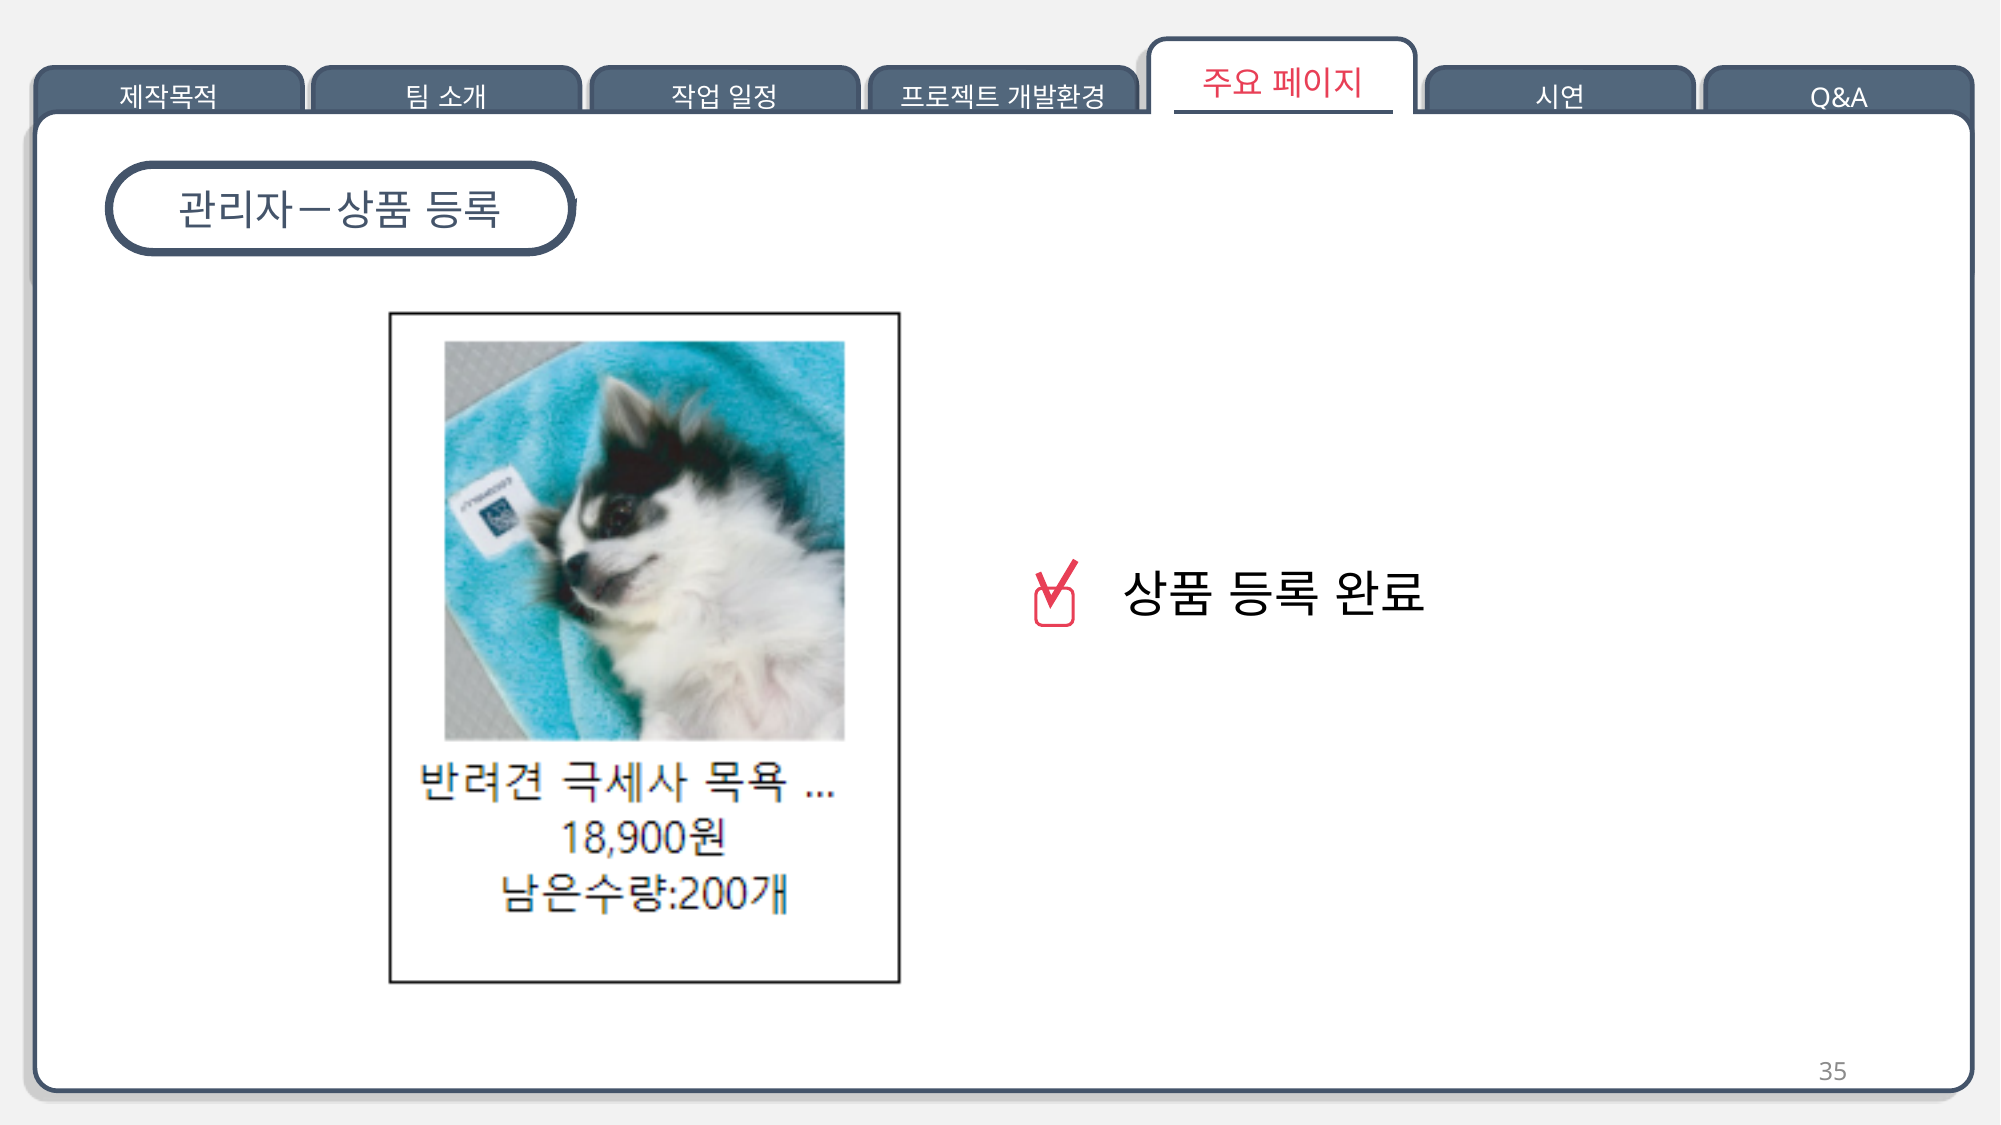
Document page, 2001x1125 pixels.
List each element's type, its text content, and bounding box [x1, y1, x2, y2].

text_box 관리자－상품 등록 [108, 164, 573, 253]
text_box Q&A [1704, 66, 1974, 130]
text_box 프로젝트 개발환경 [869, 66, 1137, 110]
text_box 주요 페이지 [1165, 54, 1401, 110]
slide_number 35 [1412, 1042, 1863, 1103]
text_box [1035, 560, 1076, 626]
picture [347, 273, 936, 1027]
text_box 시연 [1426, 66, 1695, 110]
text_box 제작목적 [34, 66, 304, 123]
text_box 팀 소개 [312, 66, 582, 110]
text_box 상품 등록 완료 [1107, 554, 1839, 630]
text_box [33, 37, 1974, 1092]
text_box 작업 일정 [590, 66, 860, 110]
